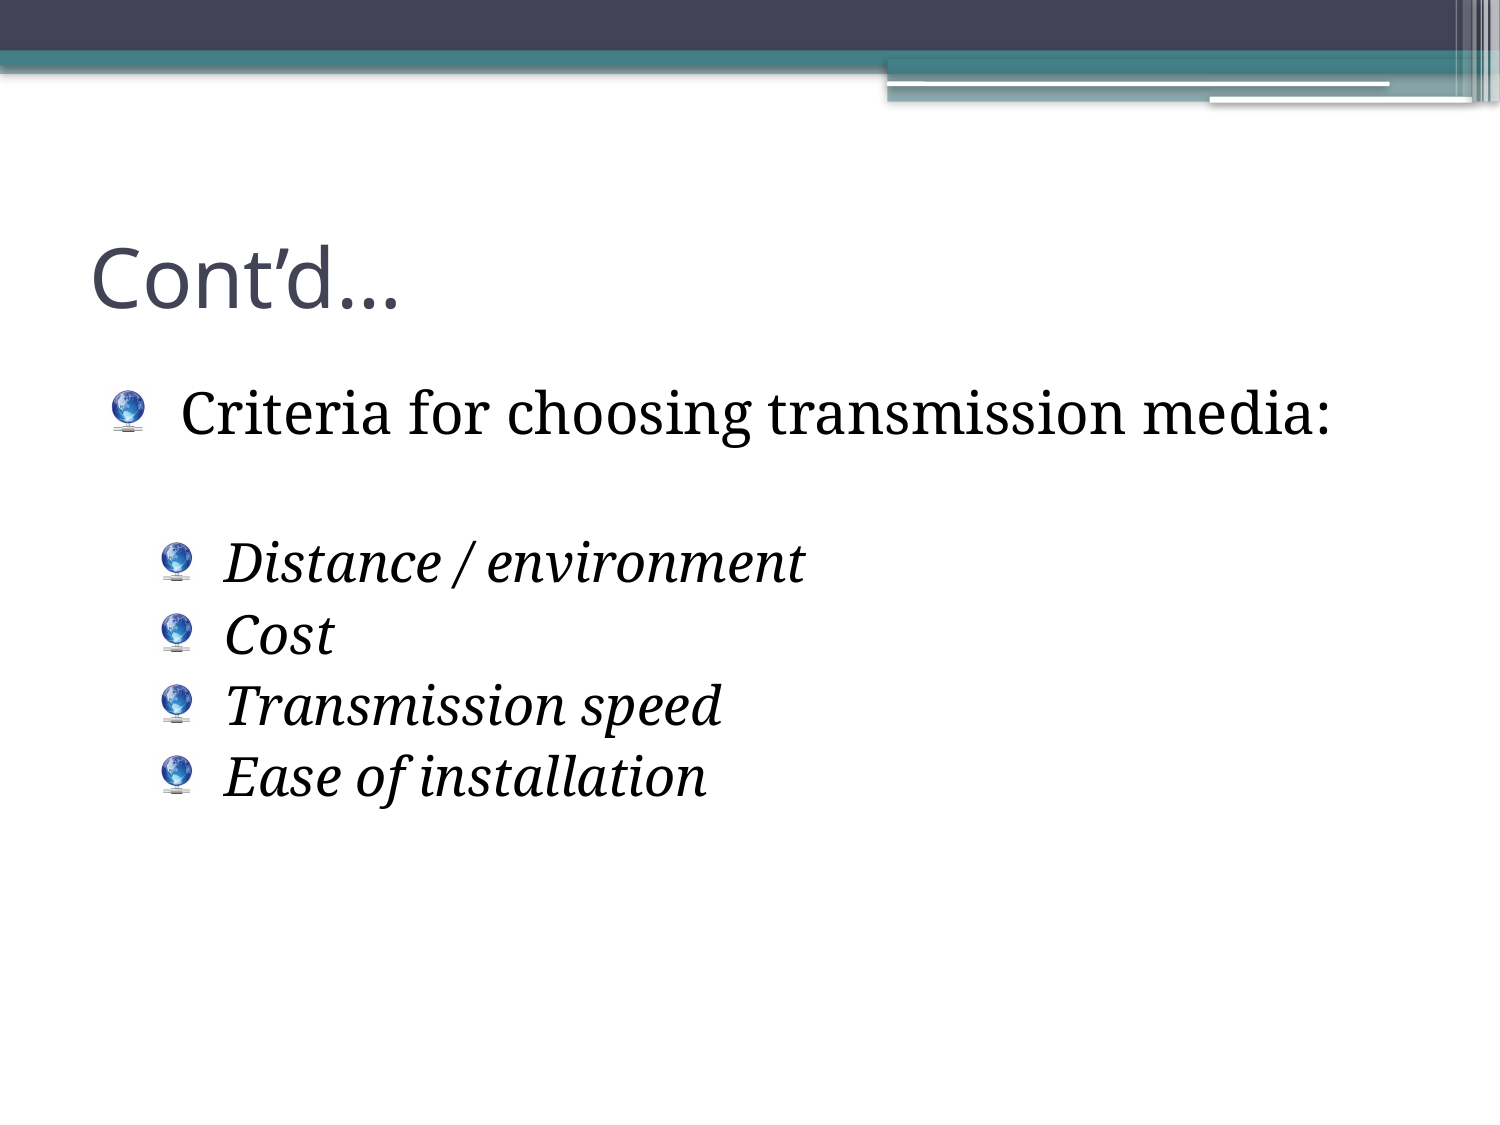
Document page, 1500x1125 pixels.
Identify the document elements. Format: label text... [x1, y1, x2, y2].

title Cont’d… [75, 187, 1425, 363]
picture [157, 684, 196, 723]
list Criteria for choosing transmission media: Distance / environment Cost Transmission speed Ease of installation [75, 368, 1425, 1079]
picture [157, 542, 196, 581]
picture [157, 755, 196, 794]
picture [107, 390, 149, 432]
picture [157, 613, 196, 652]
